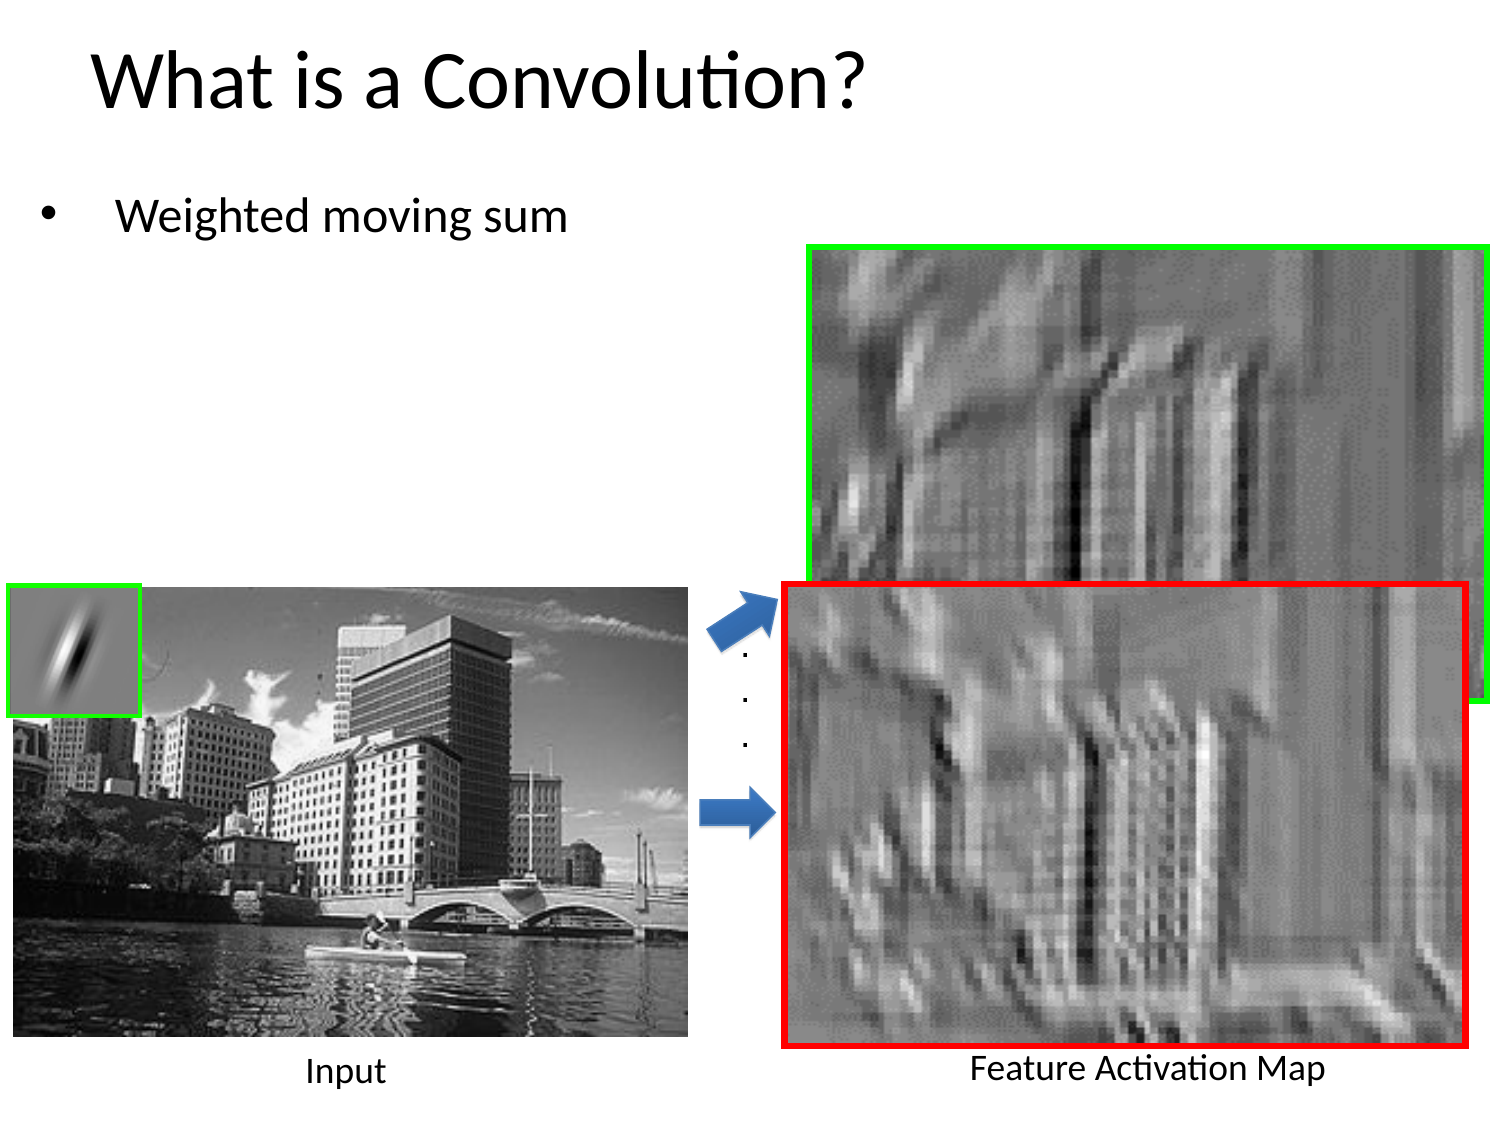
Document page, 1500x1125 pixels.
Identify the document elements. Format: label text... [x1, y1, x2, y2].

title What is a Convolution? [75, 0, 1425, 150]
text_box Input [290, 1047, 402, 1099]
picture [787, 249, 1485, 1044]
text_box [700, 787, 776, 838]
text_box ... [725, 612, 759, 763]
text_box [707, 617, 725, 652]
picture [9, 587, 688, 1038]
text_box Feature Activation Map [955, 1052, 1342, 1096]
list Weighted moving sum [24, 174, 1300, 1038]
text_box [733, 591, 778, 637]
